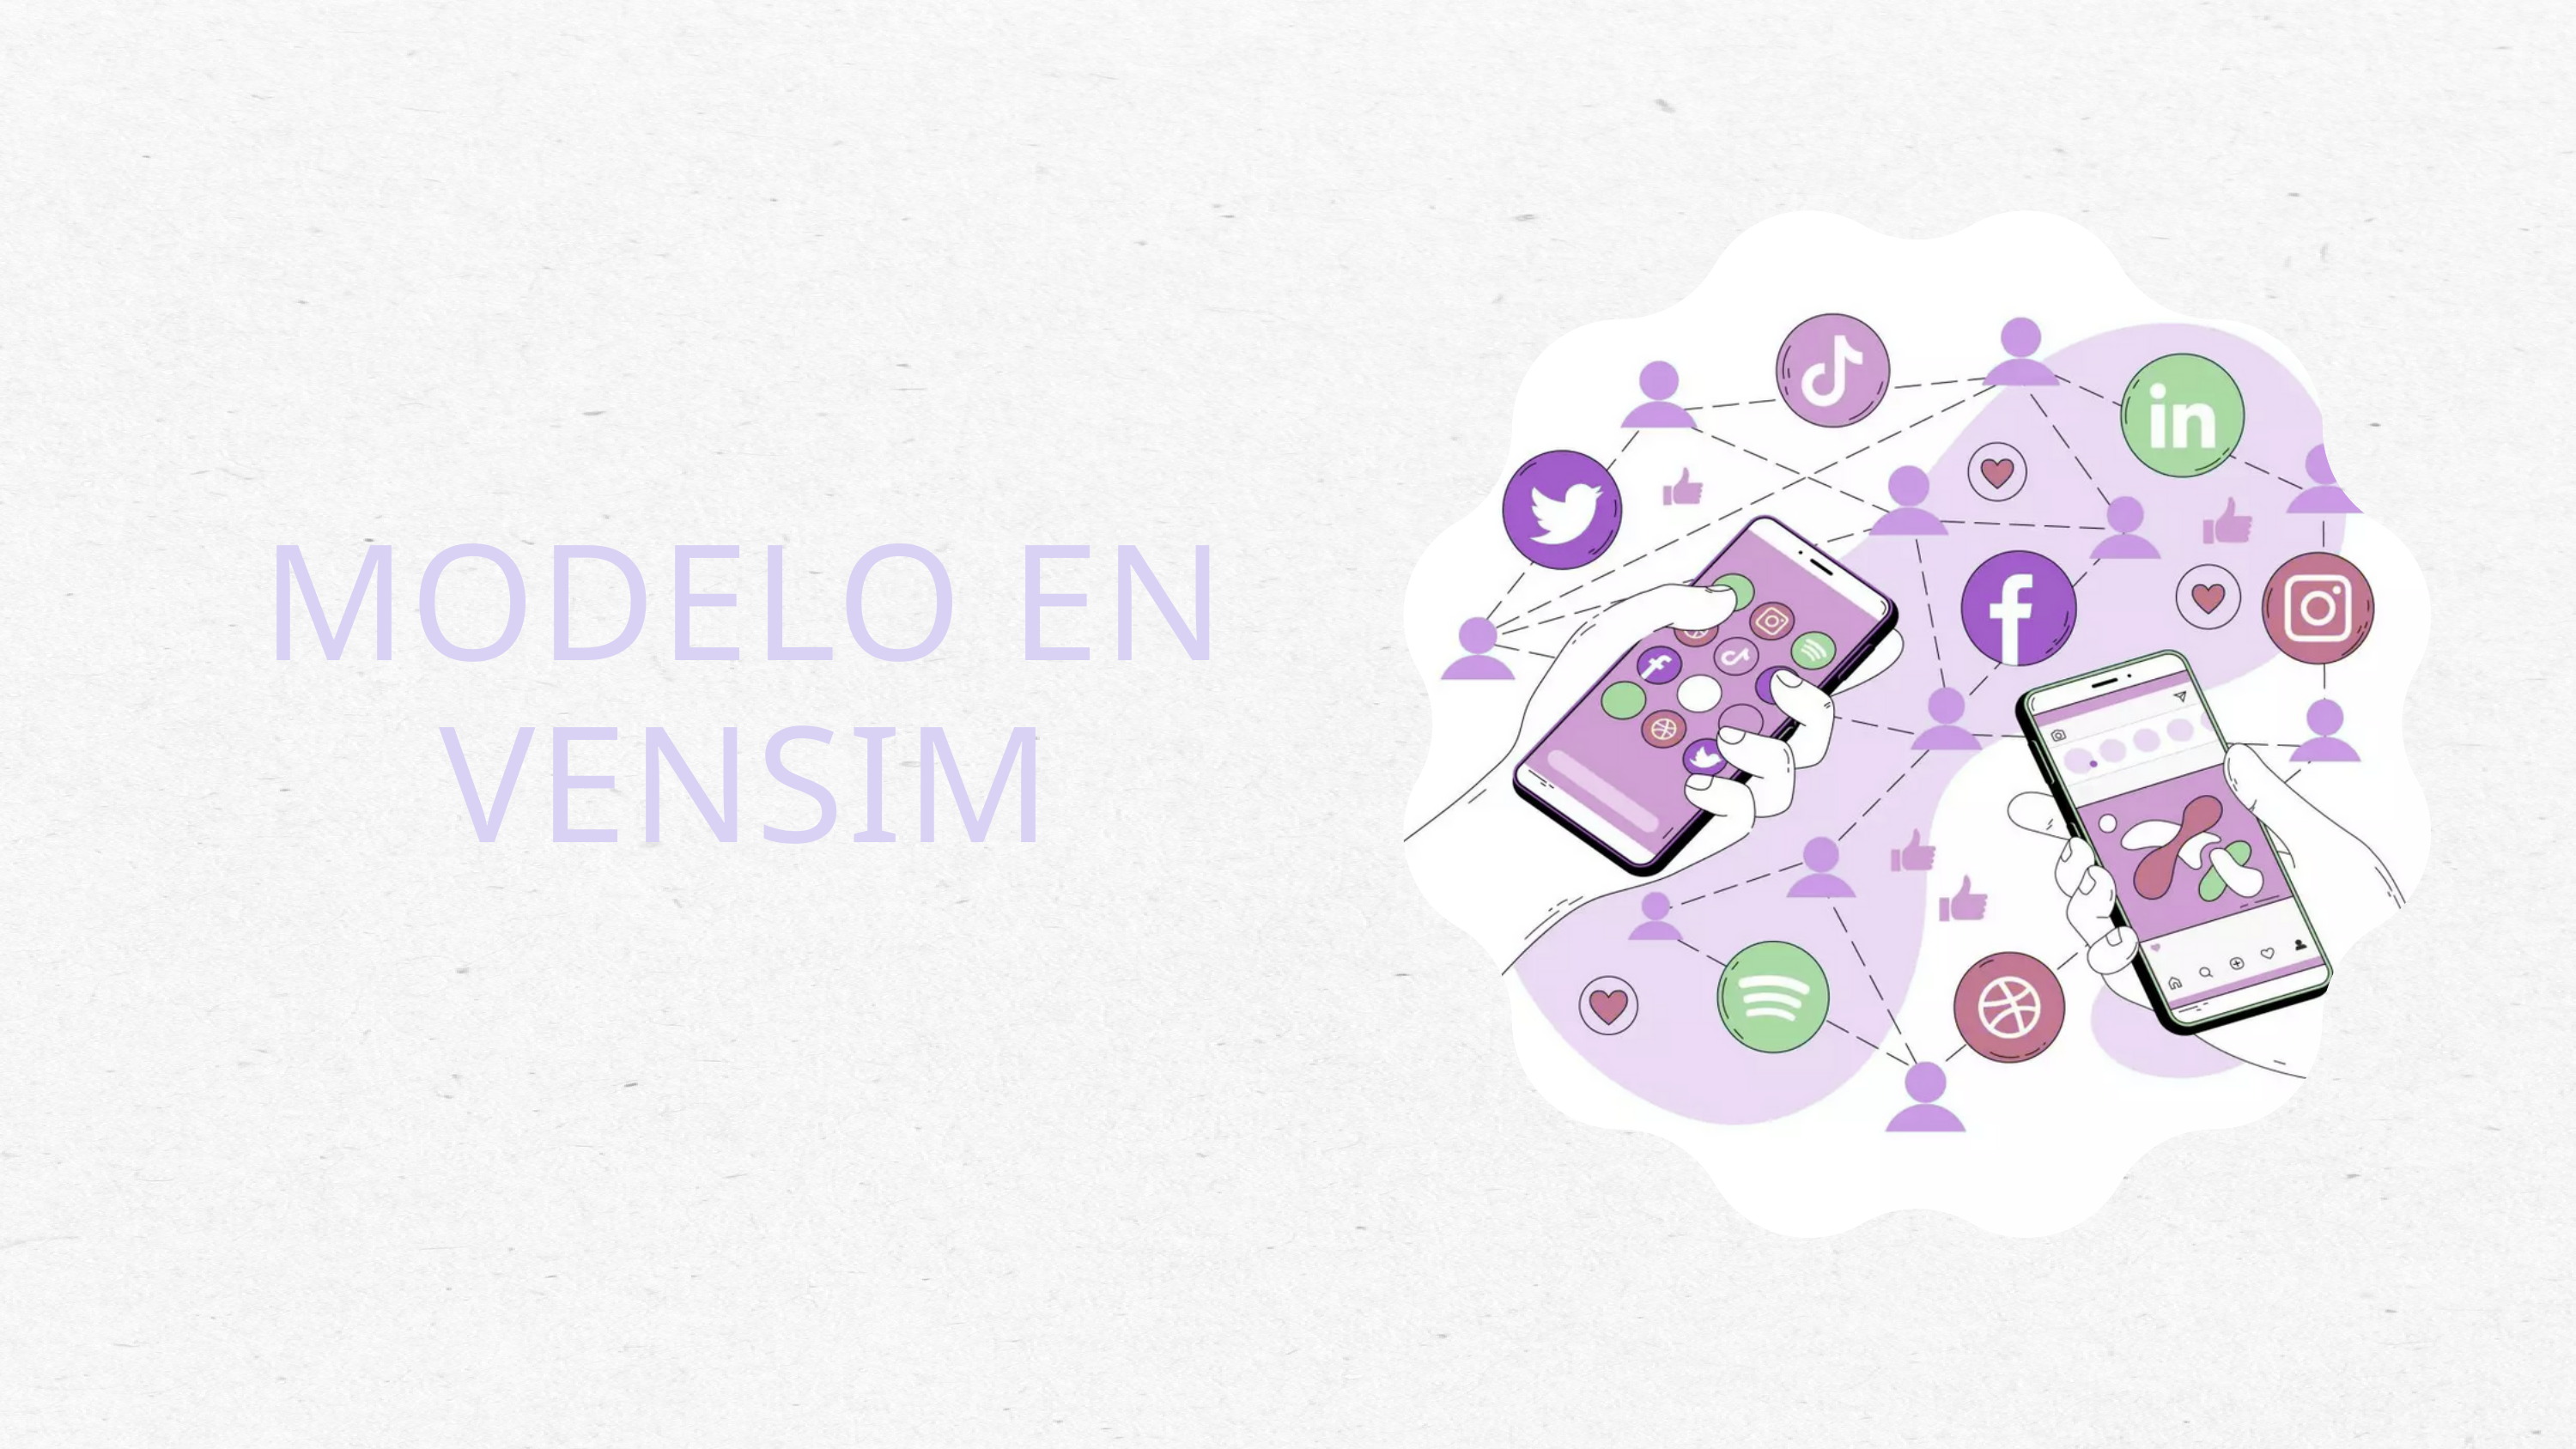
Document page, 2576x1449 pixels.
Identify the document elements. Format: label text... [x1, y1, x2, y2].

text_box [1403, 210, 2432, 1239]
text_box MODELO EN VENSIM [203, 510, 1288, 875]
text_box [0, 0, 2576, 1449]
